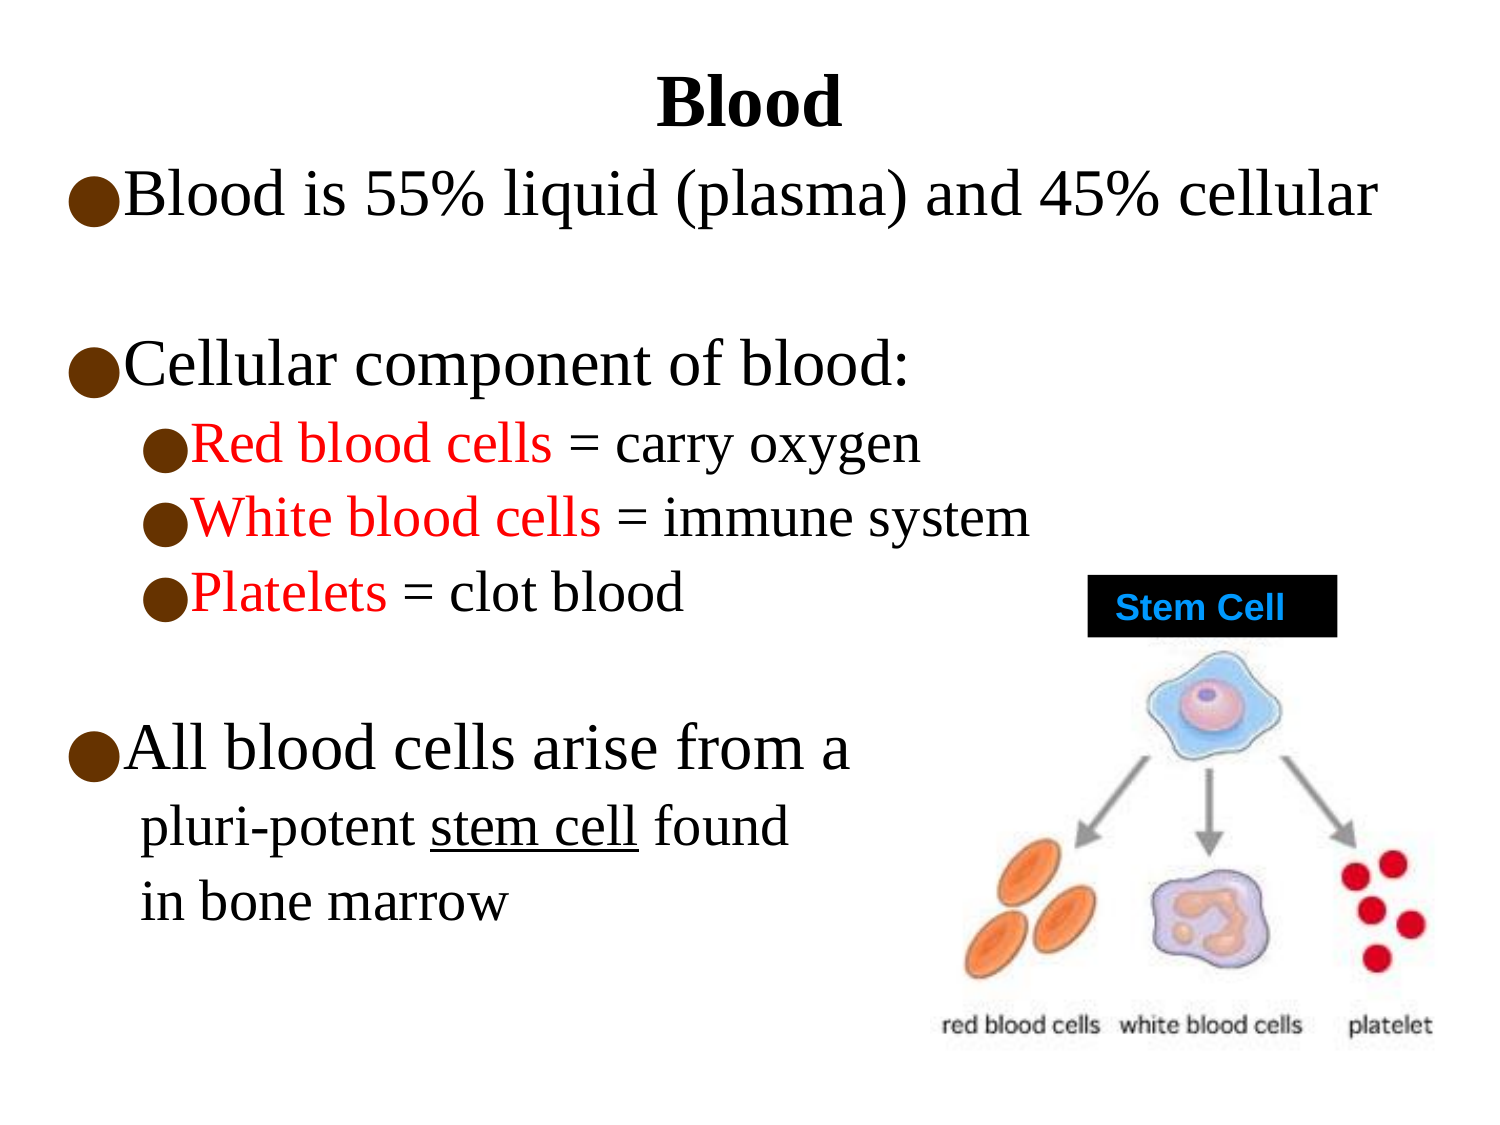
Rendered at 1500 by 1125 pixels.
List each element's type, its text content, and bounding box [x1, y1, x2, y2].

title Blood [75, 37, 1425, 149]
list Blood is 55% liquid (plasma) and 45% cellular Cellular component of blood: Red blood cells = carry oxygen White blood cells = immune system Platelets = clot blood All blood cells arise from a pluri-potent stem cell found in bone marrow [50, 149, 1500, 975]
picture [929, 563, 1456, 1056]
